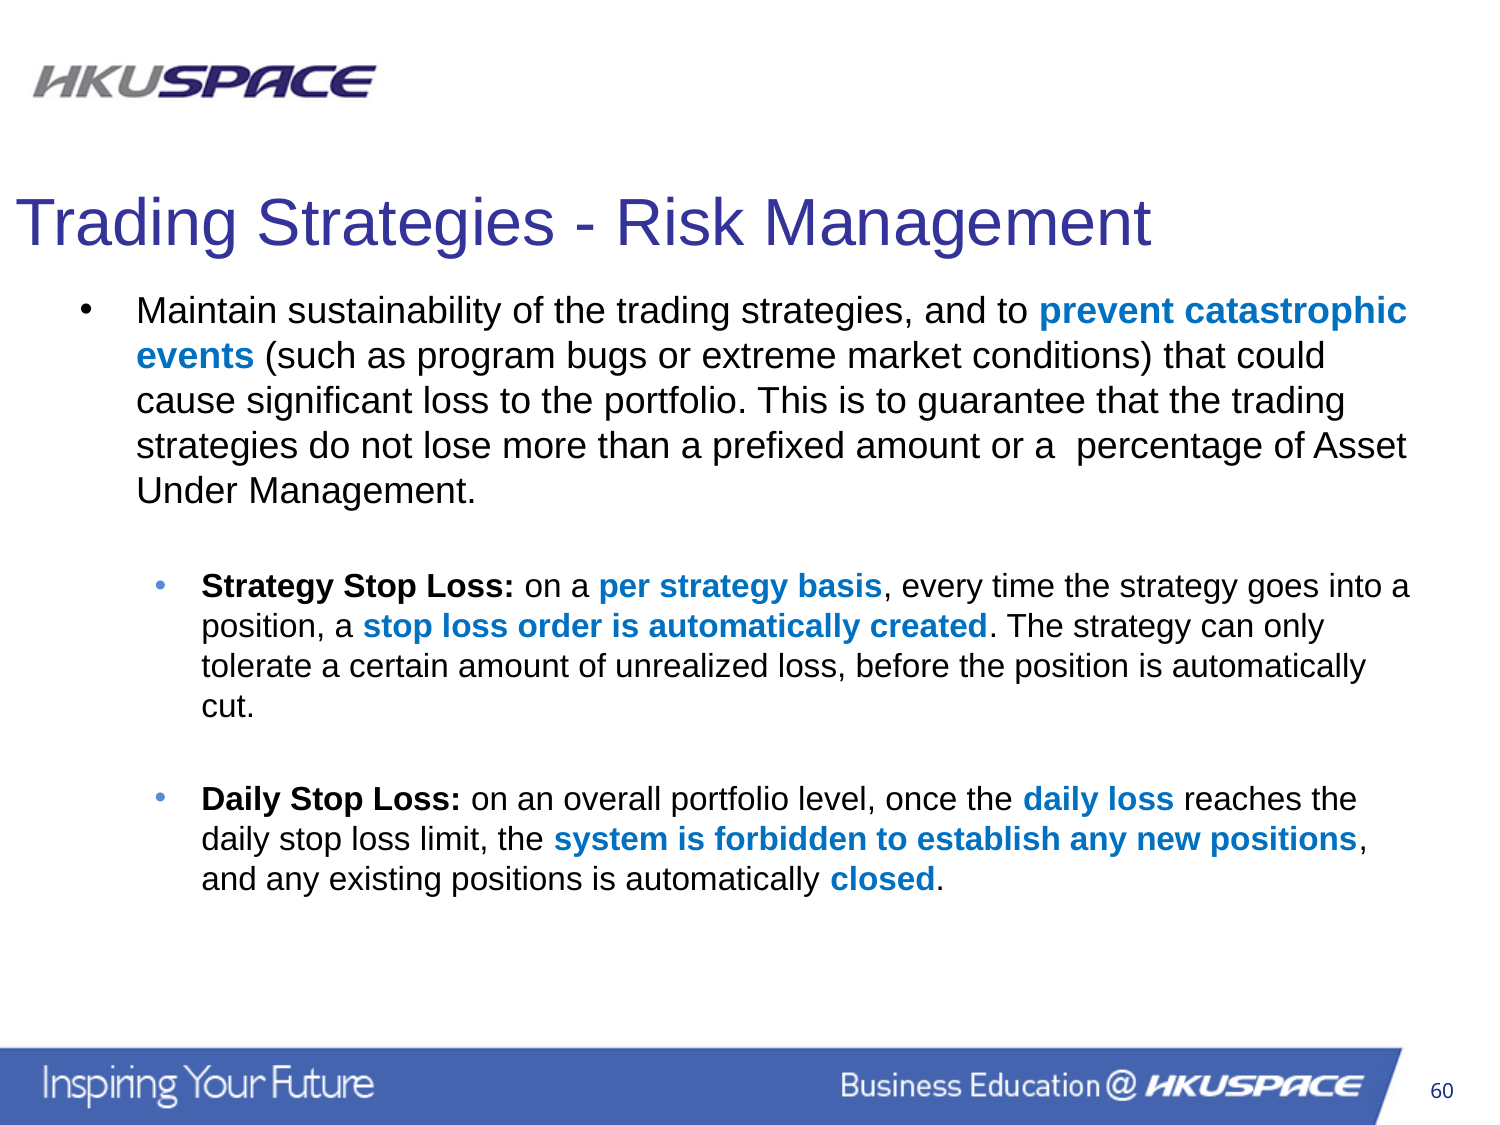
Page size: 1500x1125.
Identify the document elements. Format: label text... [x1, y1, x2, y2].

slide_number 60 [1415, 1070, 1499, 1125]
title Trading Strategies - Risk Management [0, 101, 1412, 266]
text_box Maintain sustainability of the trading strategies, and to prevent catastrophic events (such as program bugs or extreme market conditions) that could cause significant loss to the portfolio. This is to guarantee that the trading strategies do not lose more than a prefixed amount or a percentage of Asset Under Management. Strategy Stop Loss: on a per strategy basis, every time the strategy goes into a position, a stop loss order is automatically created. The strategy can only tolerate a certain amount of unrealized loss, before the position is automatically cut. Daily Stop Loss: on an overall portfolio level, once the daily loss reaches the daily stop loss limit, the system is forbidden to establish any new positions, and any existing positions is automatically closed. [64, 278, 1436, 1047]
picture [0, 0, 1500, 1125]
